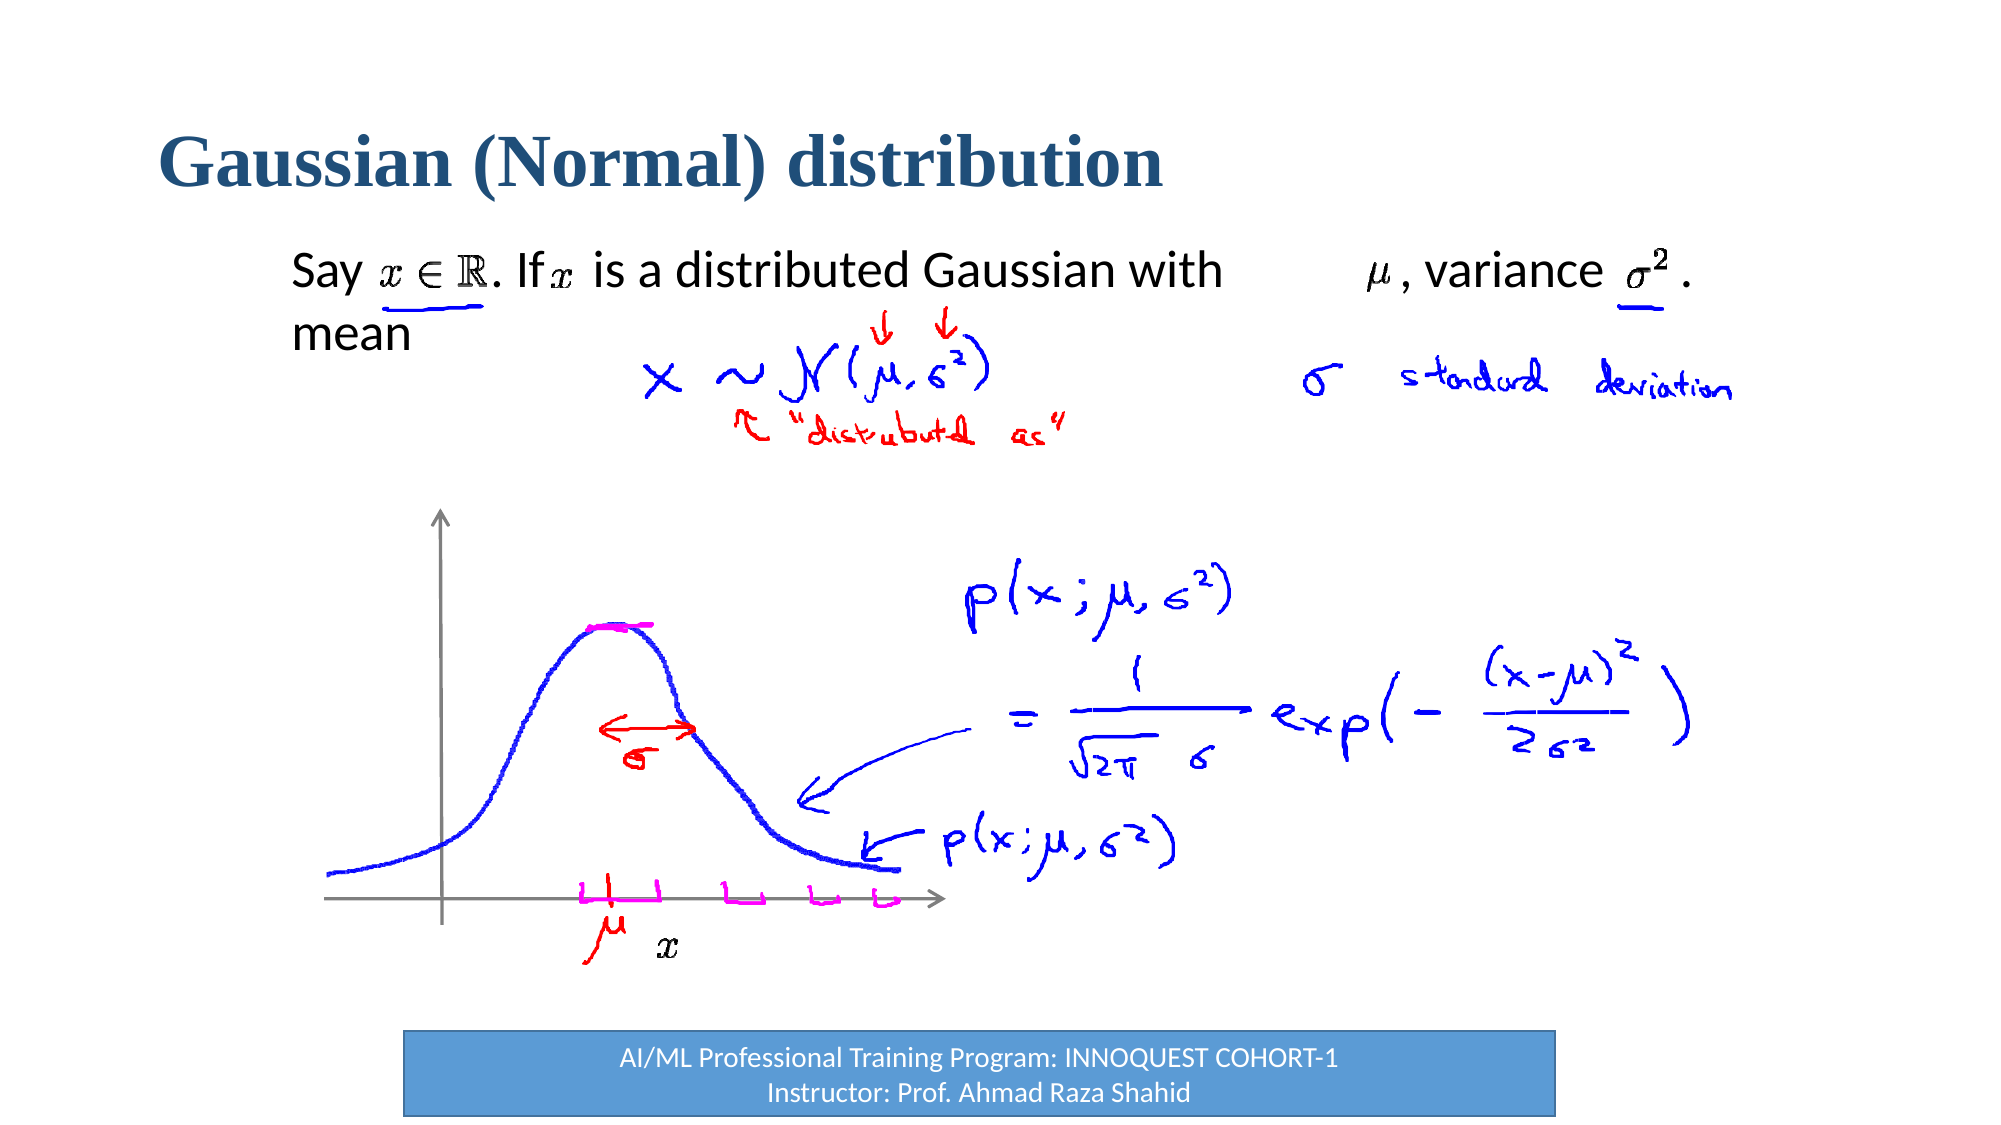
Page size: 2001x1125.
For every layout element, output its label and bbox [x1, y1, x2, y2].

picture [734, 409, 770, 441]
picture [965, 584, 997, 634]
picture [928, 306, 989, 391]
picture [655, 937, 678, 958]
picture [382, 304, 484, 312]
picture [1303, 363, 1343, 396]
picture [1070, 706, 1252, 714]
picture [1549, 738, 1595, 758]
picture [789, 410, 975, 446]
picture [1381, 671, 1400, 743]
text_box [403, 1030, 1556, 1117]
picture [377, 255, 487, 288]
picture [1365, 262, 1390, 293]
picture [1010, 411, 1065, 446]
picture [1507, 725, 1535, 753]
picture [1133, 655, 1141, 692]
picture [1414, 709, 1441, 715]
picture [1596, 358, 1732, 400]
picture [1625, 247, 1667, 288]
picture [549, 267, 572, 288]
text_box [140, 104, 1354, 403]
picture [1617, 304, 1664, 311]
picture [1164, 562, 1231, 615]
text_box [1397, 232, 1694, 362]
picture [1401, 355, 1548, 392]
picture [1661, 665, 1690, 746]
picture [1190, 745, 1215, 769]
text_box [324, 508, 1175, 965]
picture [716, 363, 764, 384]
picture [1483, 638, 1639, 715]
picture [1009, 558, 1061, 615]
picture [643, 363, 682, 399]
picture [1271, 704, 1369, 762]
